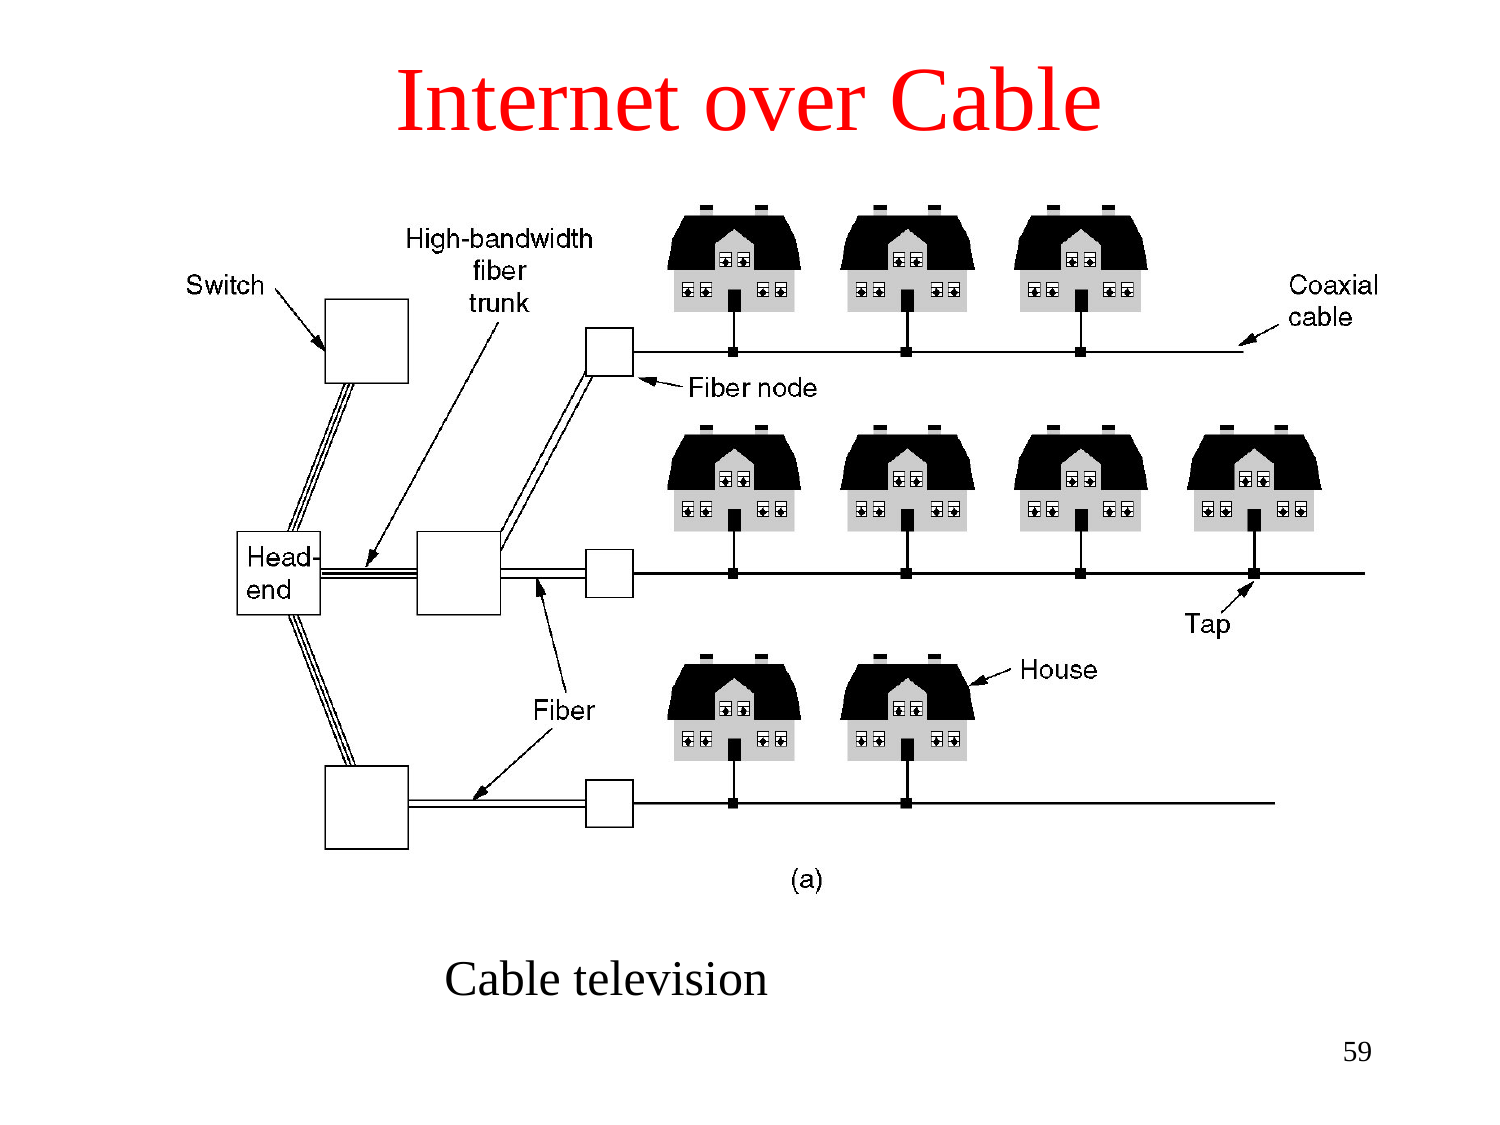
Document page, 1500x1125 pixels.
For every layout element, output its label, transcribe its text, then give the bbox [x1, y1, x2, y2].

picture [179, 202, 1406, 923]
title Internet over Cable [0, 0, 1500, 188]
text_box ‹#› [1074, 1024, 1388, 1100]
list Cable television [429, 937, 1500, 1075]
